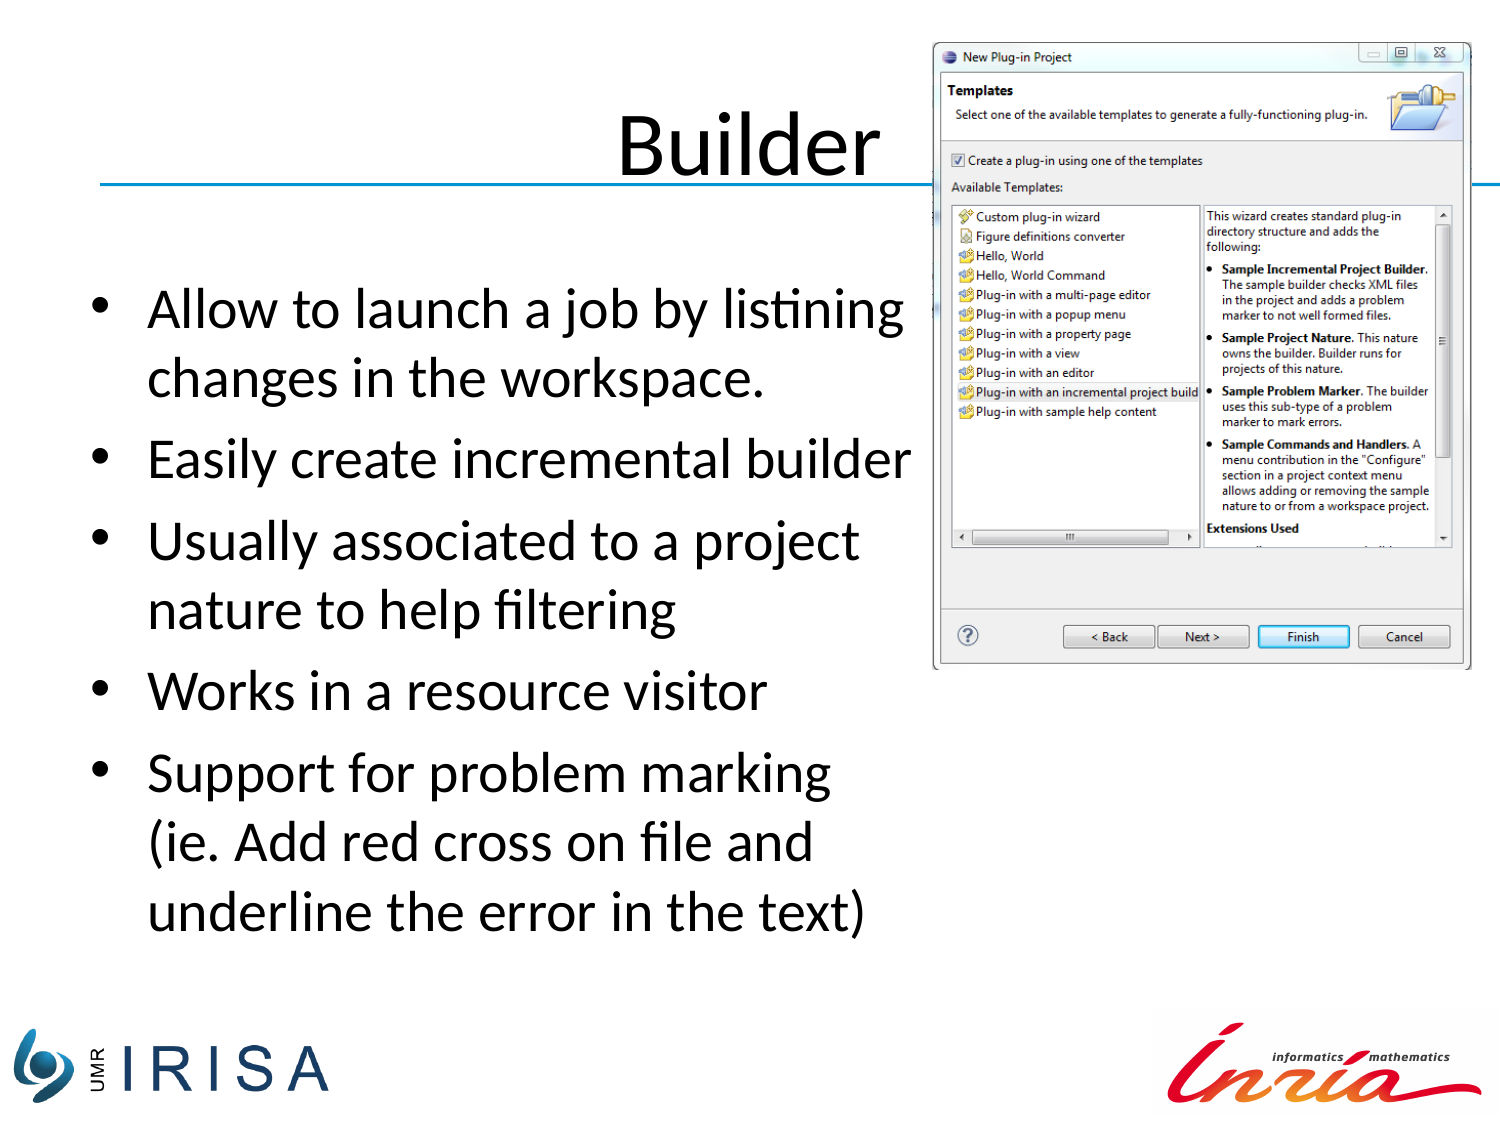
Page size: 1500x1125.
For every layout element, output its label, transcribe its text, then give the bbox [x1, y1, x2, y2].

picture [1151, 1008, 1498, 1117]
picture [932, 42, 1472, 670]
picture [13, 1028, 329, 1103]
list Allow to launch a job by listining changes in the workspace. Easily create incremental builder Usually associated to a project nature to help filtering Works in a resource visitor Support for problem marking (ie. Add red cross on file and underline the error in the text) [75, 262, 928, 965]
title Builder [75, 45, 928, 233]
